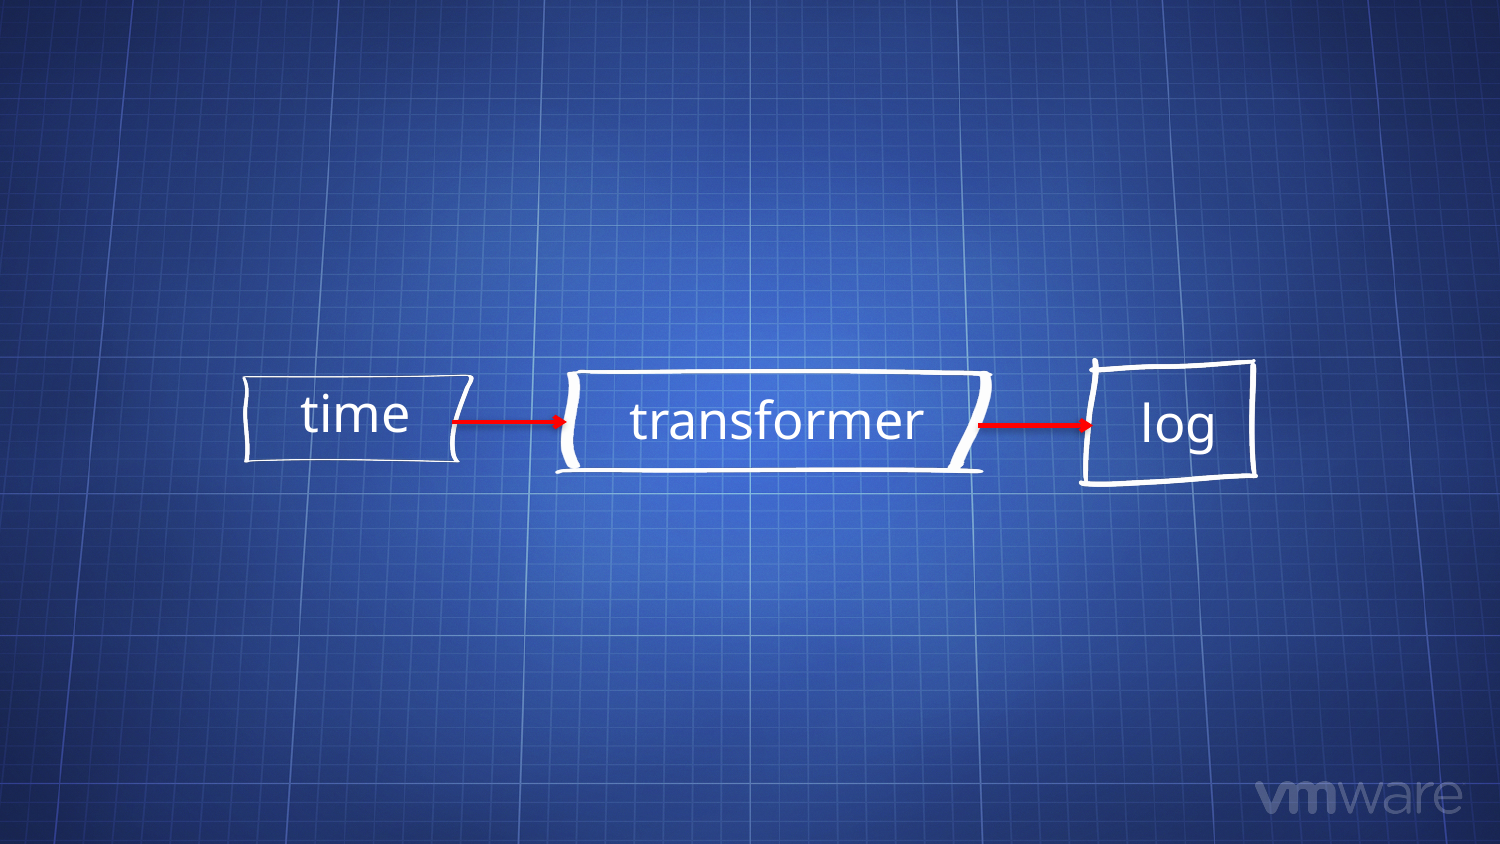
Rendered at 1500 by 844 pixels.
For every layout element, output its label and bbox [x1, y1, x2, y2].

text_box [236, 350, 1264, 494]
picture [0, 0, 1500, 844]
